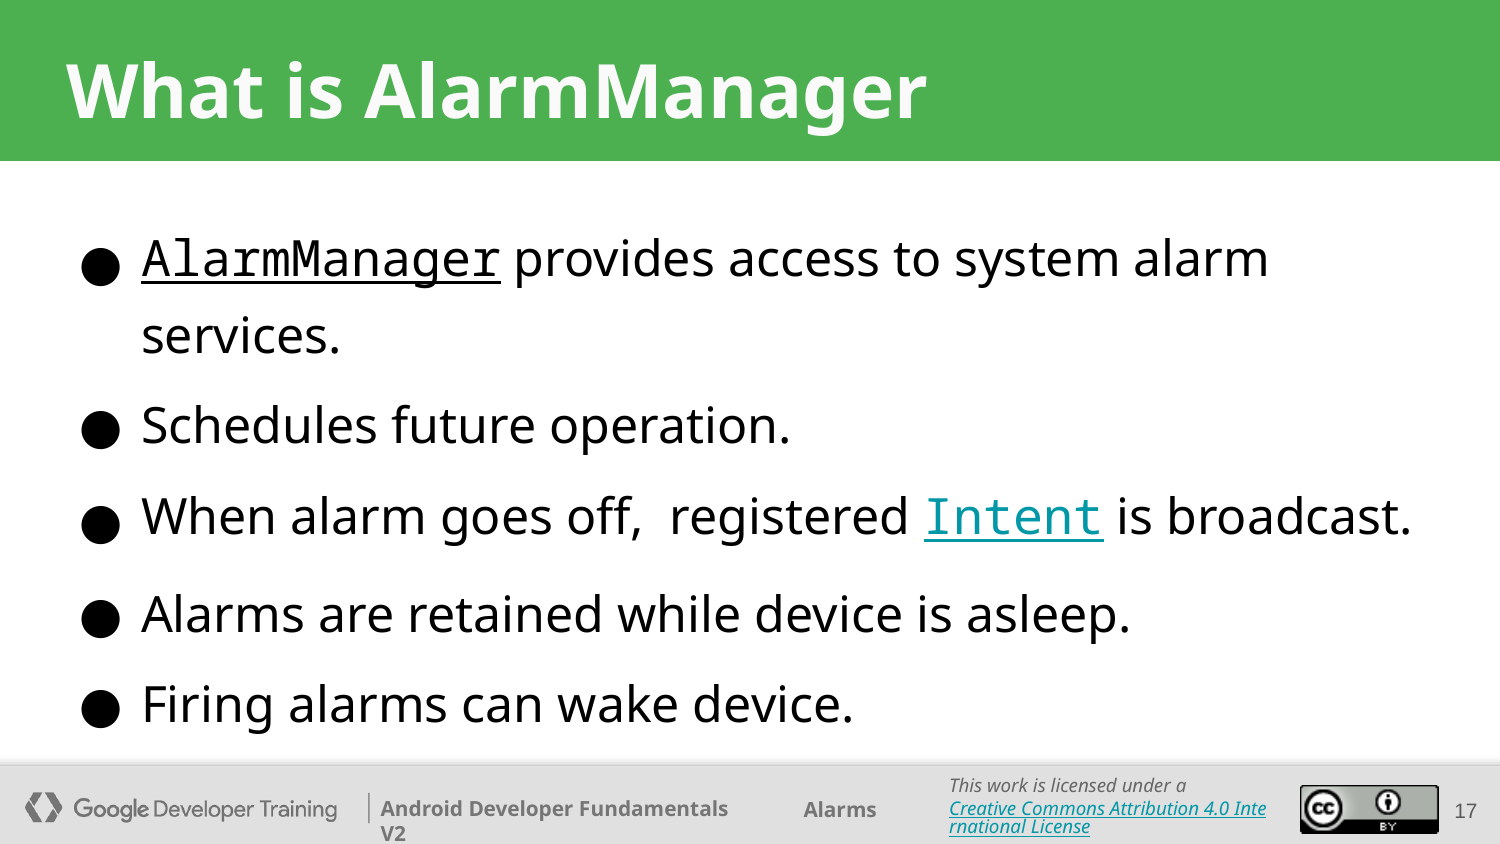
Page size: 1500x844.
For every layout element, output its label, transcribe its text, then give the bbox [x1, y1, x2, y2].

list AlarmManager provides access to system alarm services. Schedules future operation. When alarm goes off, registered Intent is broadcast. Alarms are retained while device is asleep. Firing alarms can wake device. [51, 201, 1480, 721]
title What is AlarmManager [51, 28, 1449, 122]
picture [0, 161, 1500, 844]
slide_number ‹#› [1402, 777, 1493, 842]
